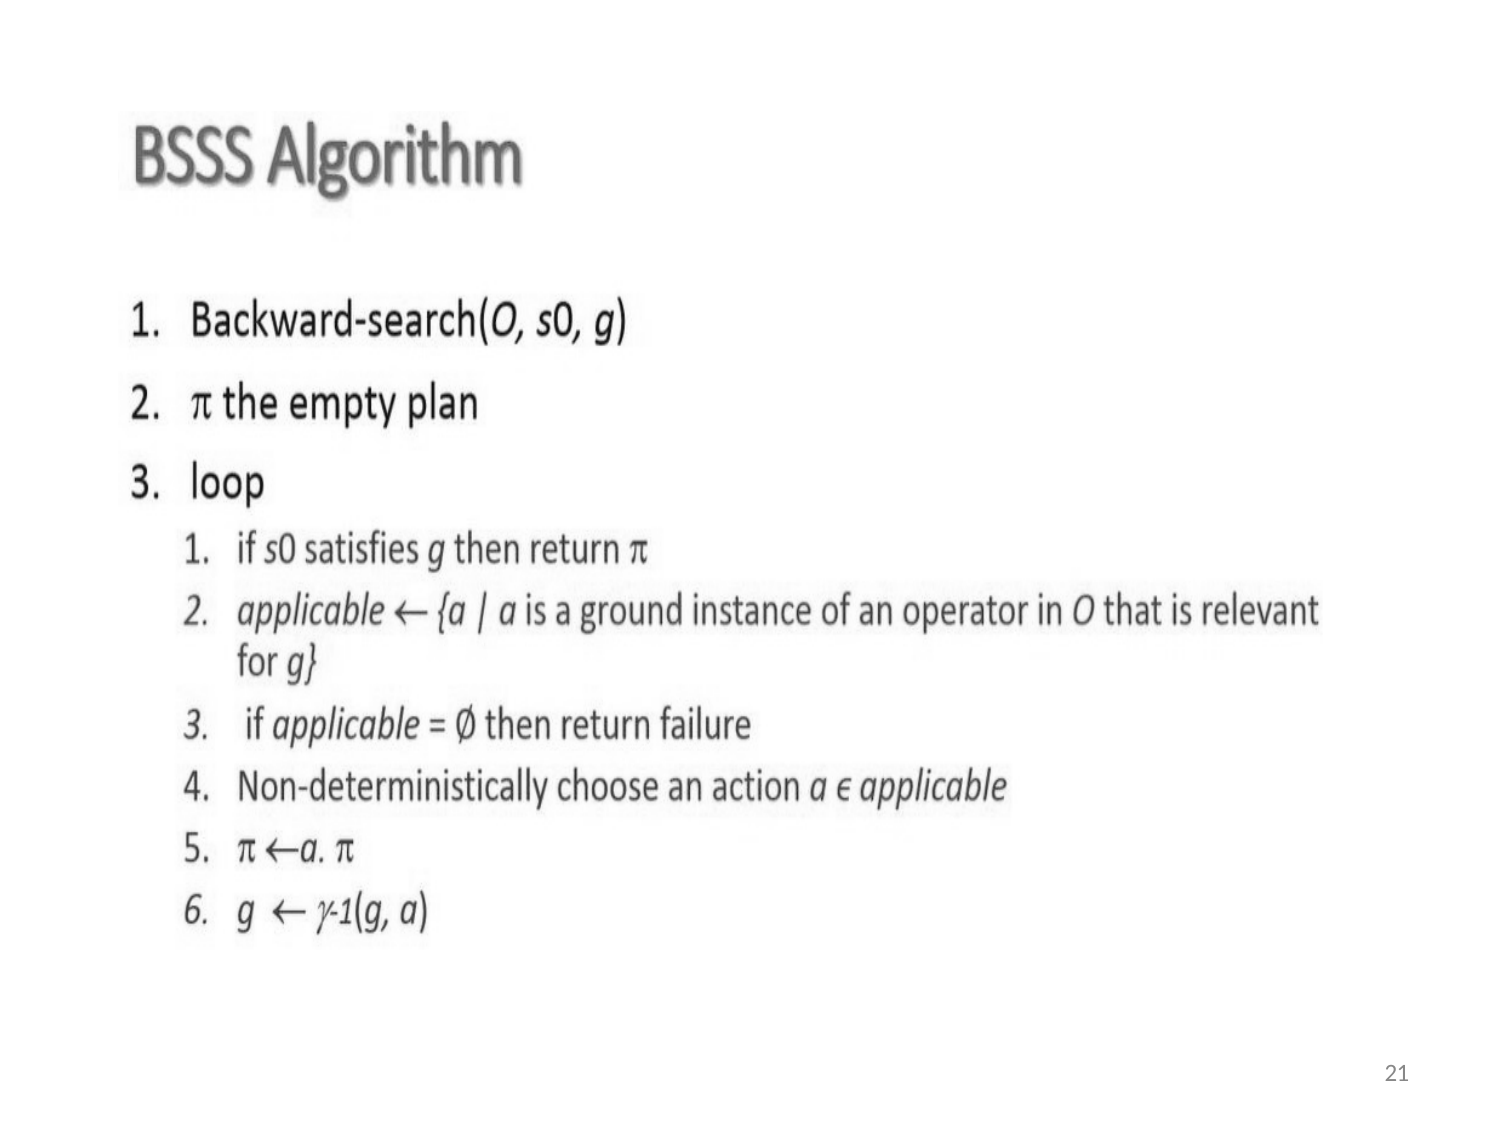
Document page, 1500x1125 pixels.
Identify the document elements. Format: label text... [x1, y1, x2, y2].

picture [117, 111, 1323, 950]
slide_number 21 [1378, 1060, 1419, 1125]
